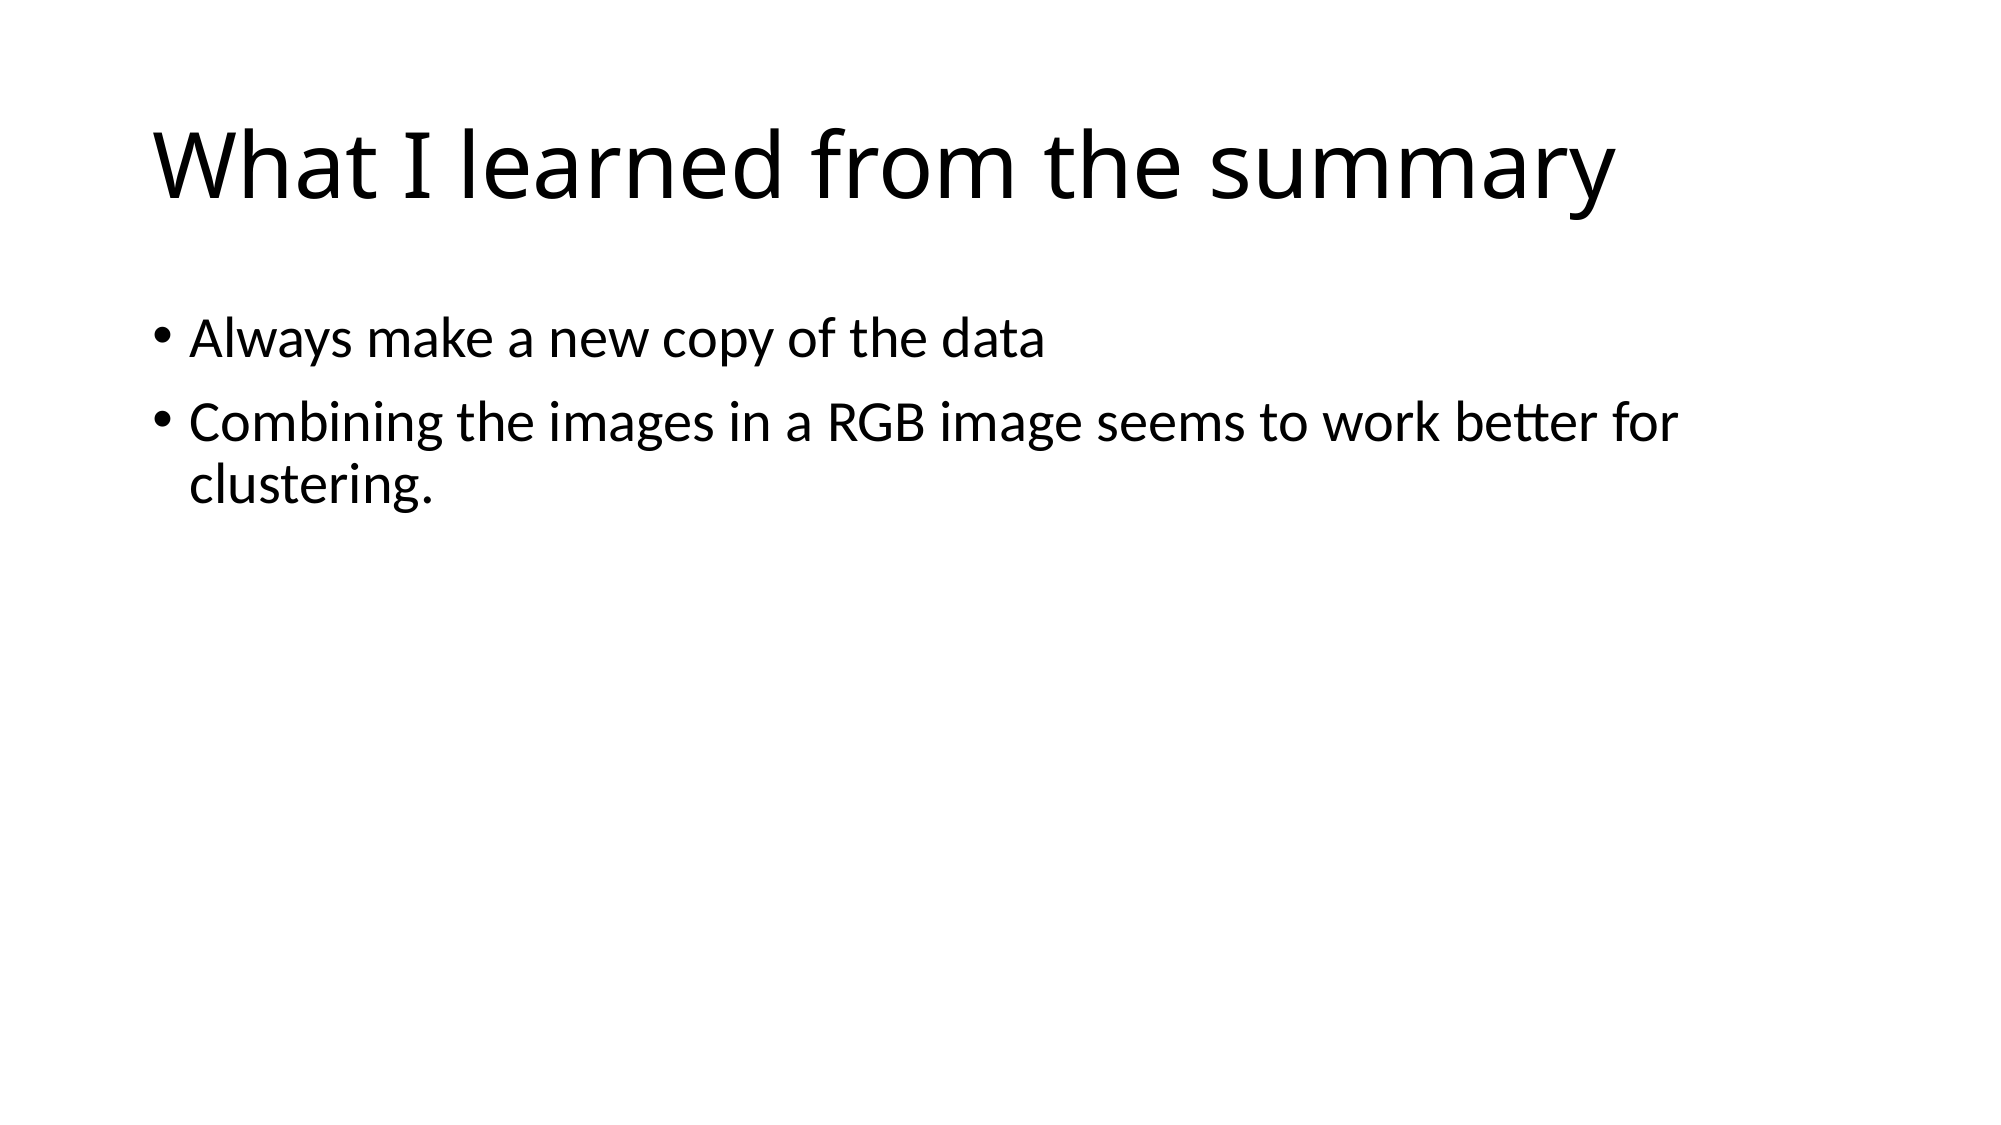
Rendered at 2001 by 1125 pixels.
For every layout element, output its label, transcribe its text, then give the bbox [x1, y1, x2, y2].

list Always make a new copy of the data Combining the images in a RGB image seems to work better for clustering. [137, 299, 1863, 1014]
title What I learned from the summary [137, 59, 1863, 278]
